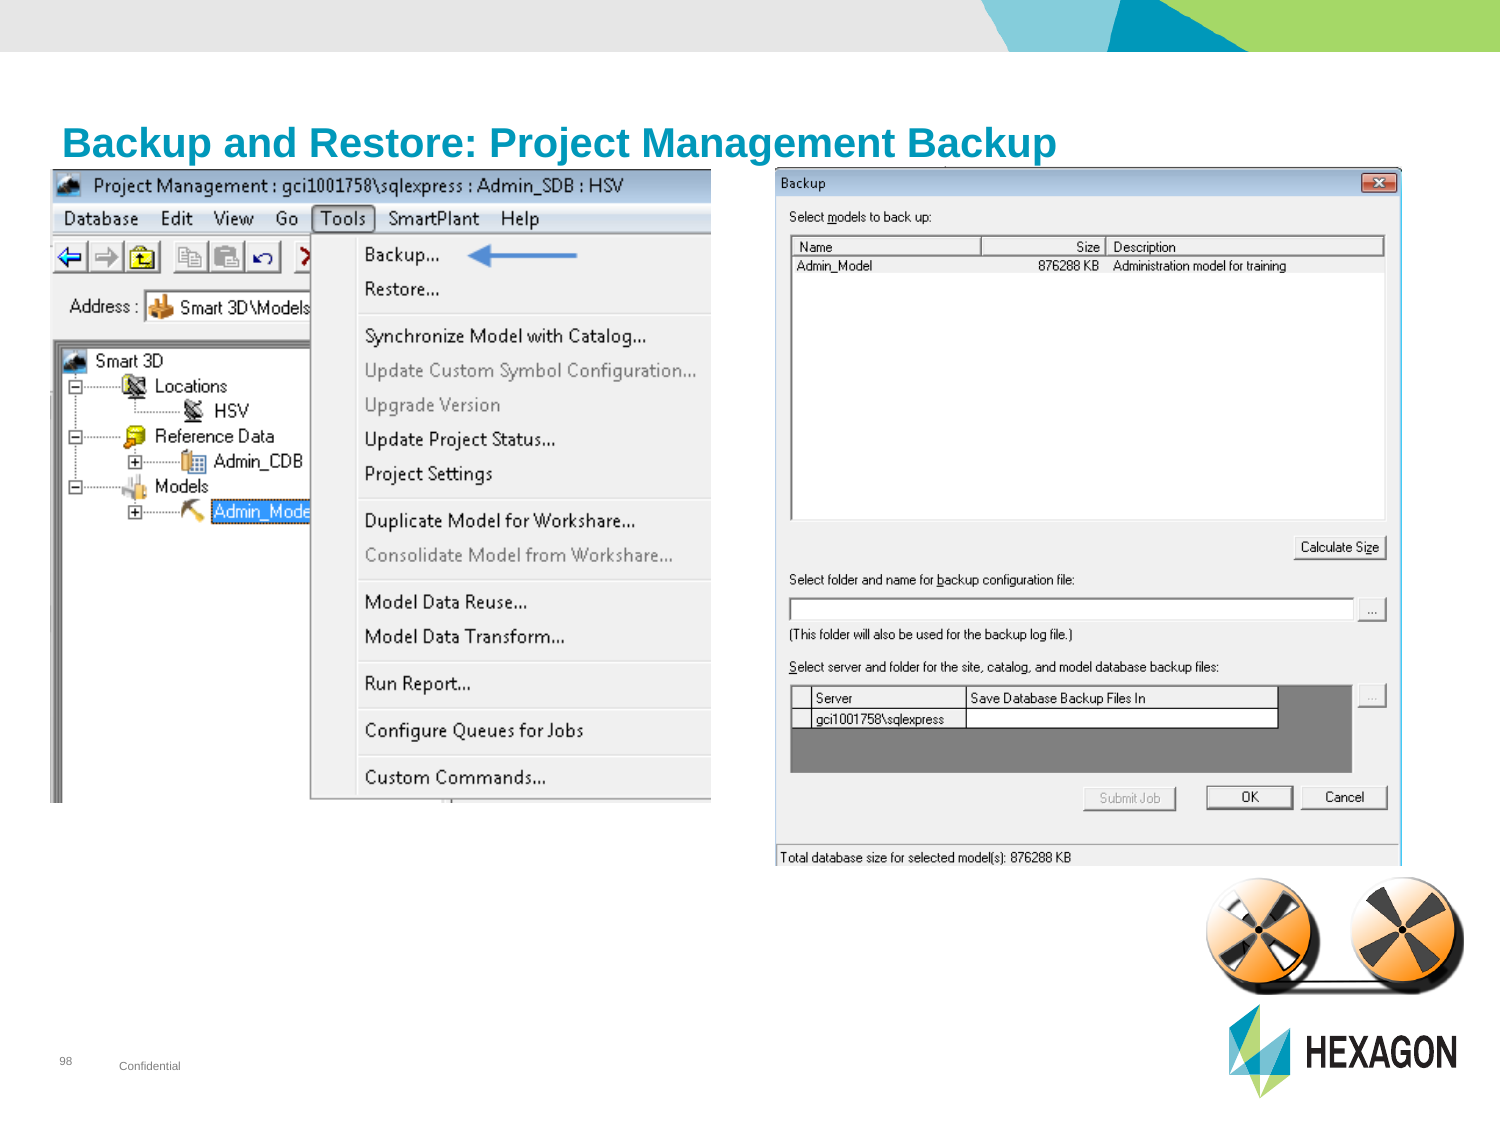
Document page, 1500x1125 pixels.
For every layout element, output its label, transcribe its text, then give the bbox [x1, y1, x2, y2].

picture [0, 0, 1119, 52]
picture [775, 166, 1402, 866]
picture [1162, 0, 1500, 52]
title Backup and Restore: Project Management Backup [46, 106, 1456, 188]
picture [1206, 877, 1465, 996]
picture [50, 169, 711, 803]
